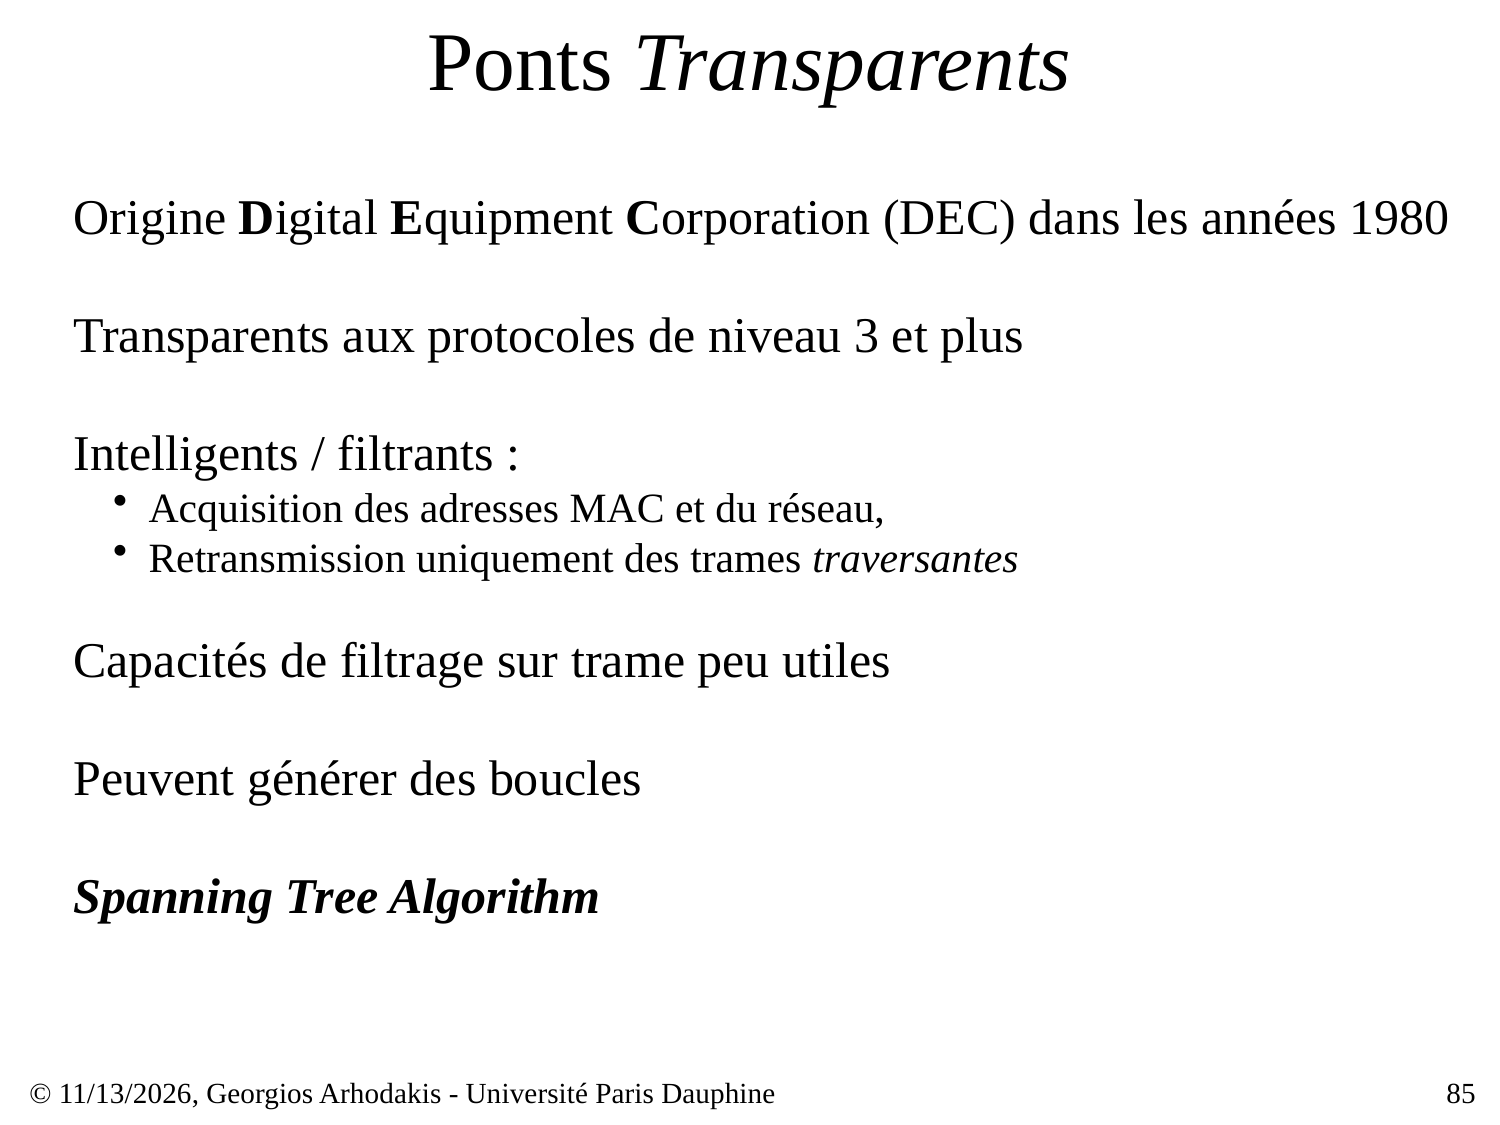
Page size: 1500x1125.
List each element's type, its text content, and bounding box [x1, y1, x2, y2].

text_box Intelligents / filtrants : Acquisition des adresses MAC et du réseau, Retransmission uniquement des trames traversantes [58, 413, 1263, 588]
text_box Capacités de filtrage sur trame peu utiles [58, 619, 913, 695]
text_box Spanning Tree Algorithm [58, 856, 625, 931]
footer Georgios Arhodakis - Université Paris Dauphine [206, 1074, 1093, 1110]
slide_number 85 [1328, 1074, 1476, 1110]
text_box Transparents aux protocoles de niveau 3 et plus [58, 295, 1063, 370]
text_box Peuvent générer des boucles [58, 737, 725, 813]
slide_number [29, 1074, 206, 1110]
title Ponts Transparents [111, 0, 1387, 159]
text_box Origine Digital Equipment Corporation (DEC) dans les années 1980 [58, 177, 1475, 252]
